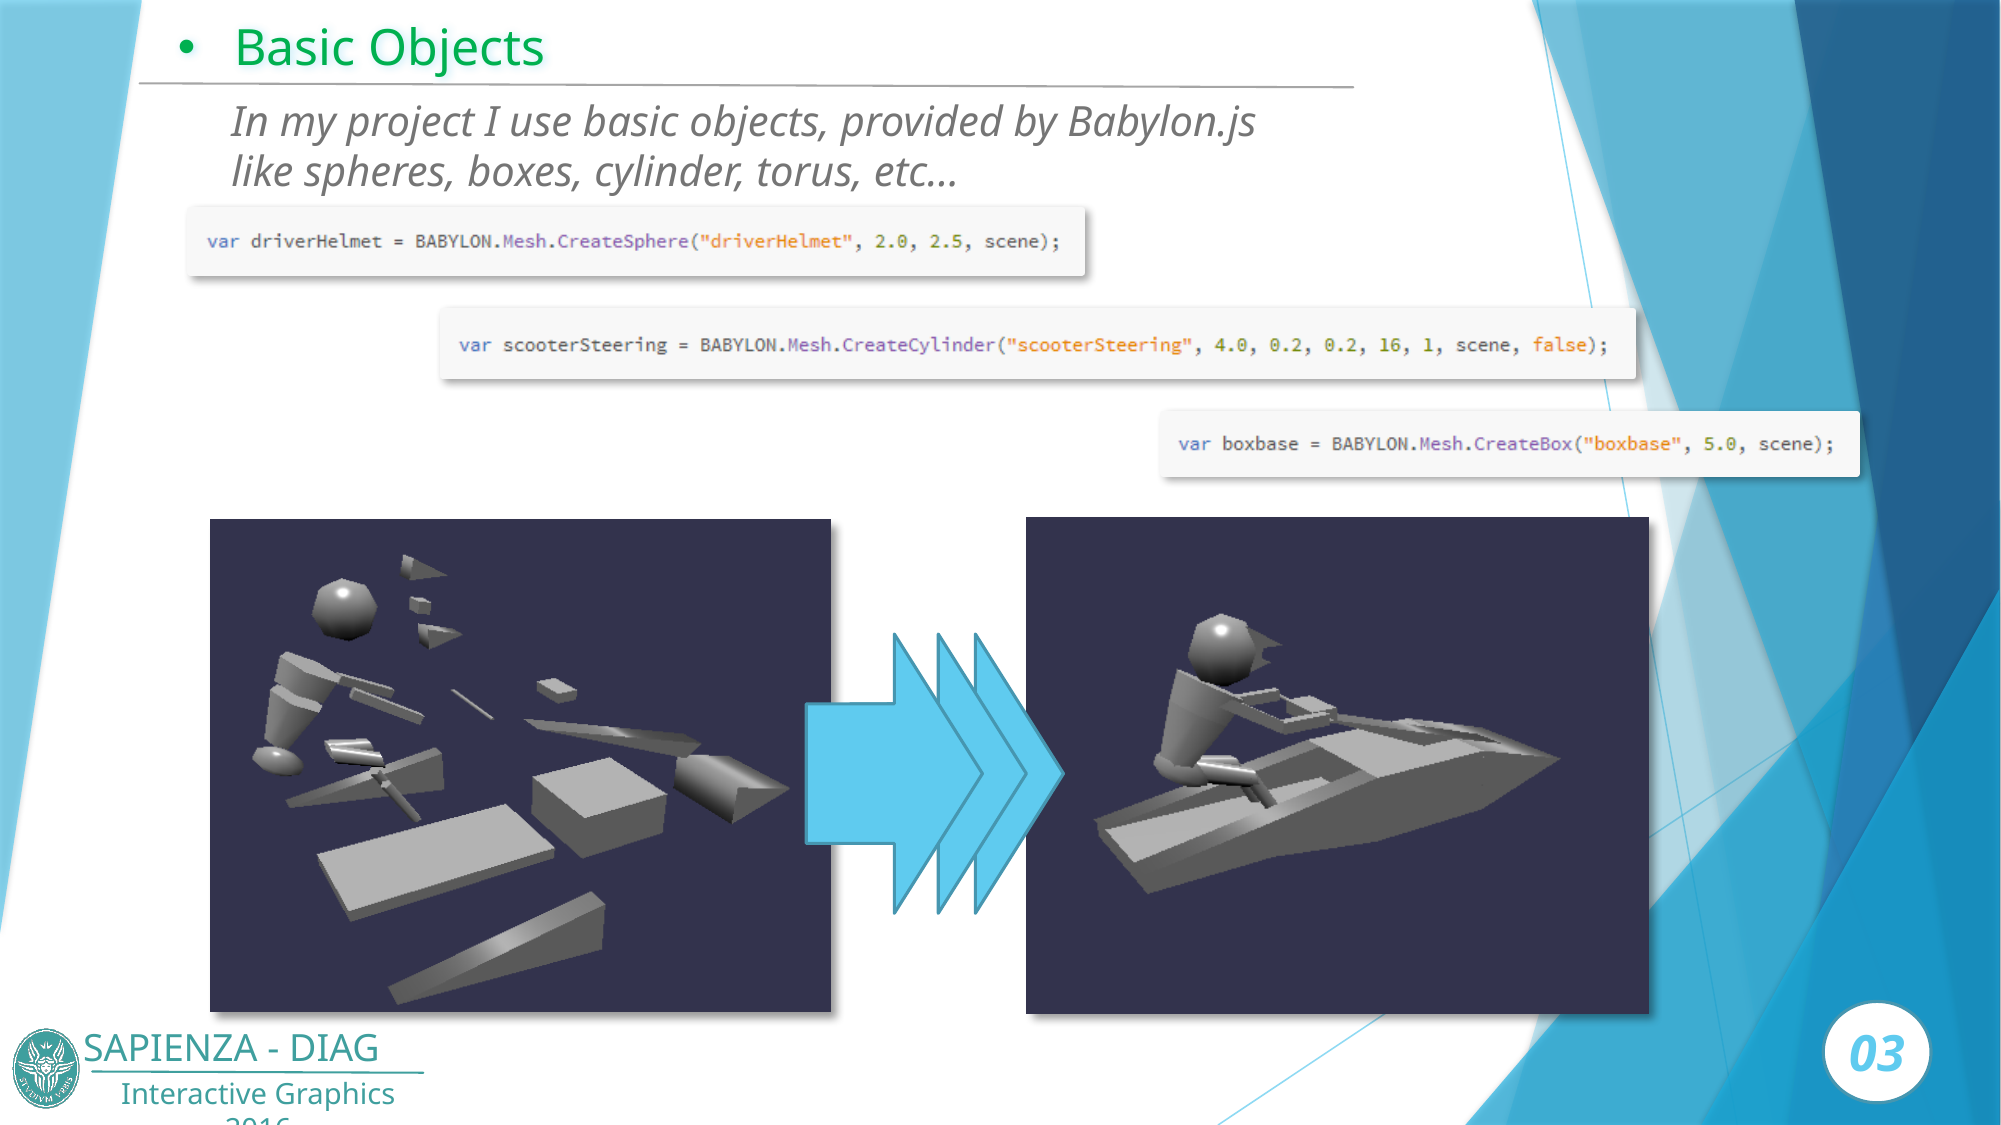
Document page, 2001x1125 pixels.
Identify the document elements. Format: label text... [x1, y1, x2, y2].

picture [209, 519, 832, 1013]
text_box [139, 82, 1354, 88]
picture [445, 313, 1631, 374]
picture [1165, 416, 1855, 471]
text_box SAPIENZA - DIAG [26, 1016, 437, 1077]
text_box [973, 787, 1021, 915]
picture [192, 212, 1080, 270]
picture [1026, 516, 1650, 1015]
text_box [936, 632, 1021, 915]
text_box Basic Objects [162, 0, 919, 82]
text_box In my project I use basic objects, provided by Babylon.js like spheres, boxes, cylinder, torus, etc… [216, 96, 1273, 203]
picture [10, 1024, 82, 1111]
text_box Interactive Graphics 2016 [70, 1067, 447, 1125]
text_box [837, 632, 984, 915]
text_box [1822, 1000, 1932, 1104]
text_box [973, 632, 1021, 760]
